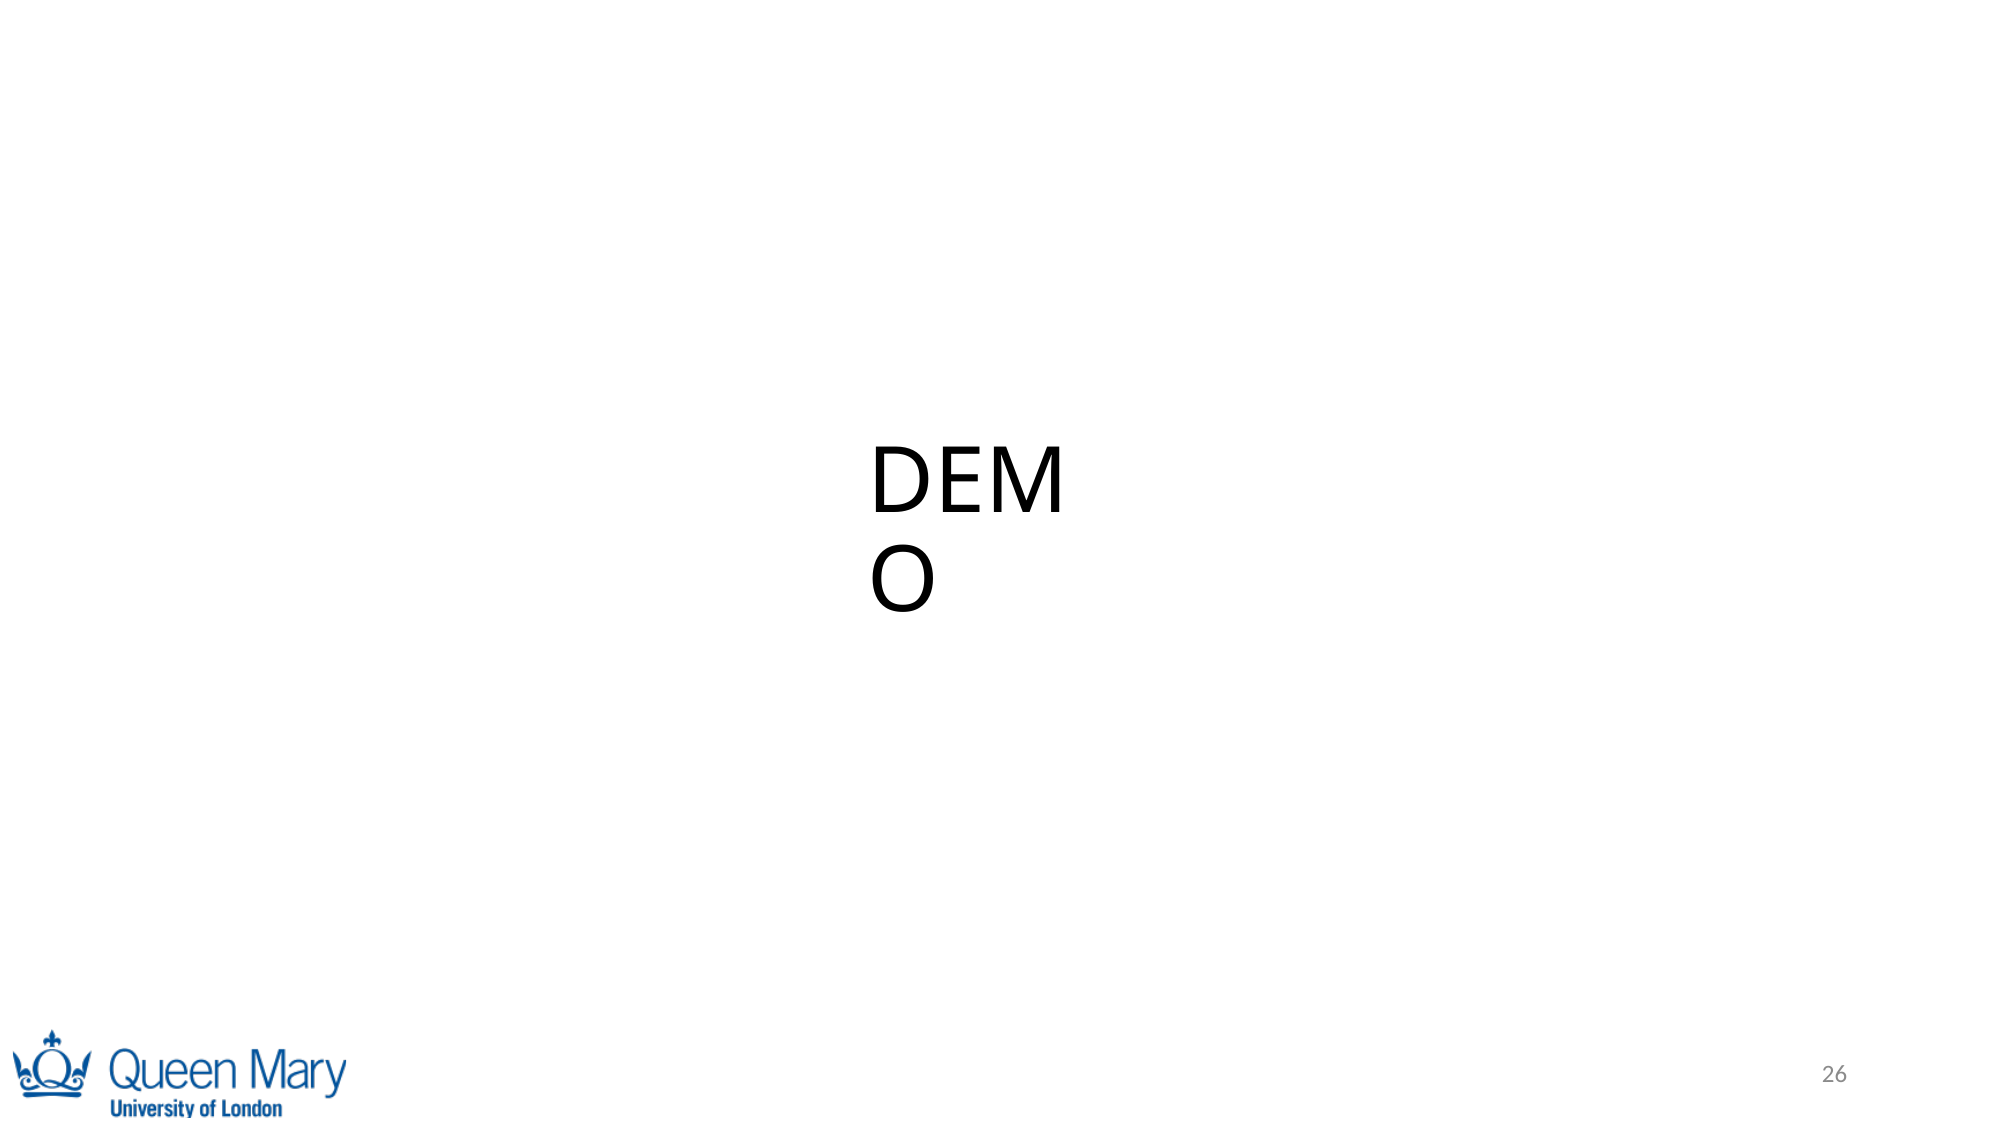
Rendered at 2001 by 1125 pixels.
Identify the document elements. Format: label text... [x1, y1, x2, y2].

title DEMO [852, 405, 1148, 658]
slide_number 26 [1412, 1042, 1863, 1103]
